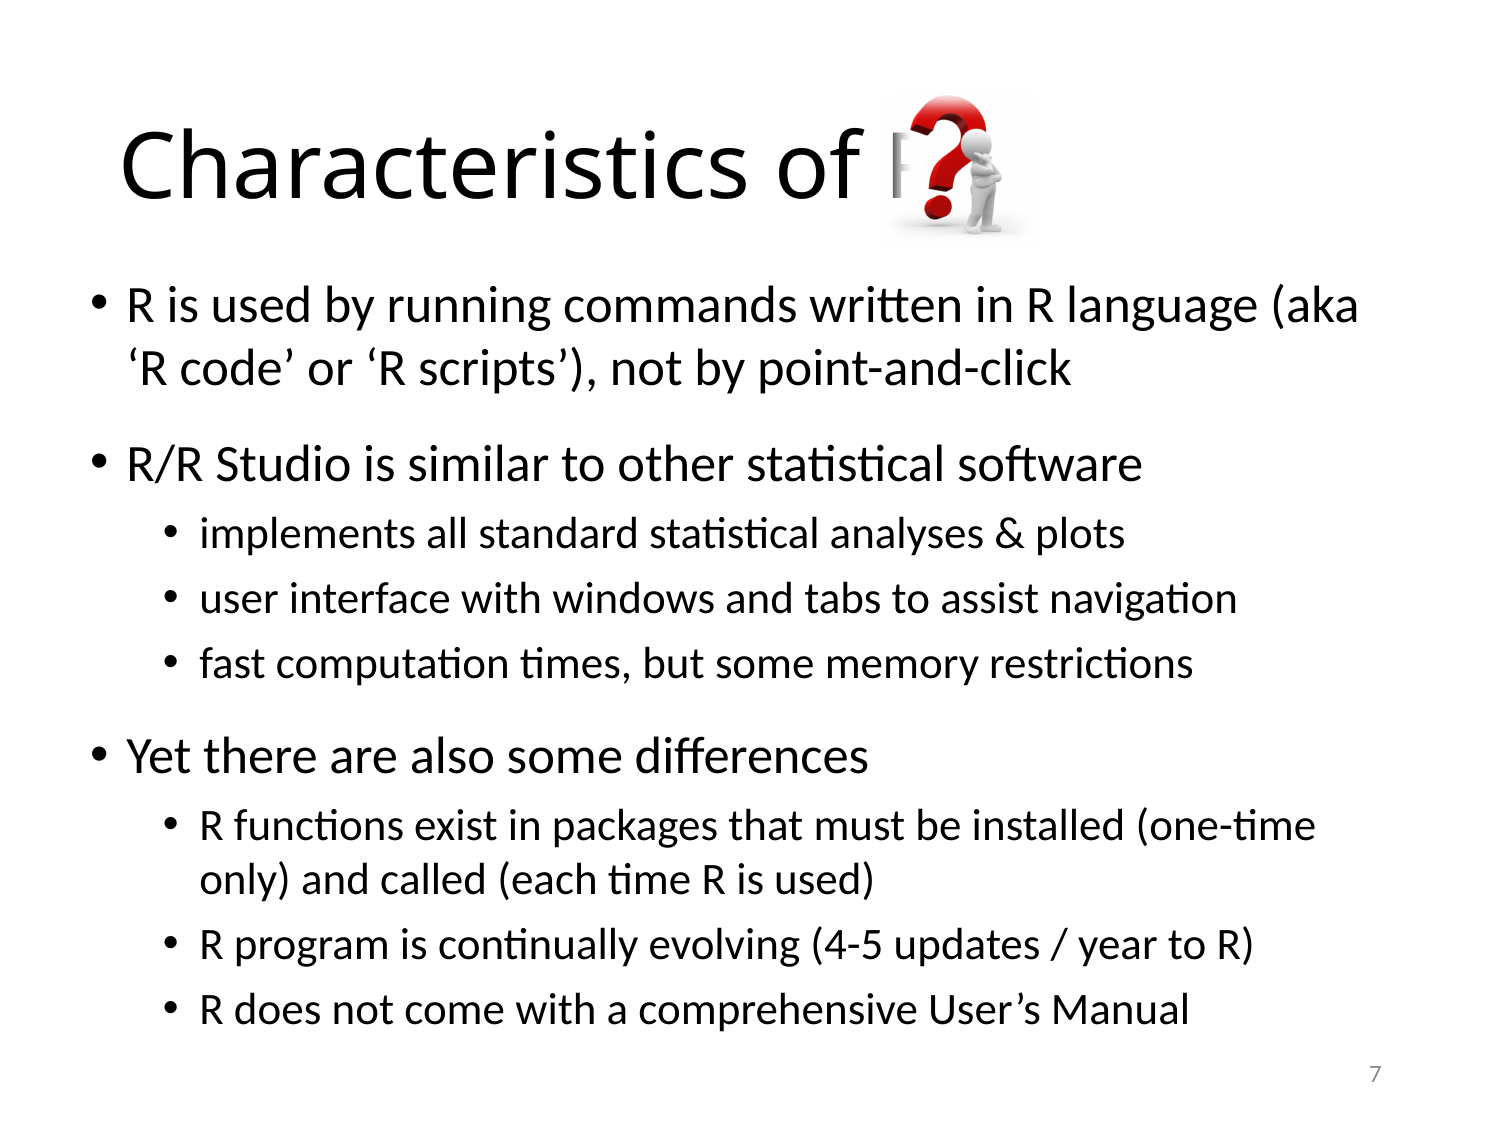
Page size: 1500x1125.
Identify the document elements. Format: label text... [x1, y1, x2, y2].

picture [877, 86, 1042, 251]
slide_number 7 [1059, 1042, 1397, 1103]
title Characteristics of R [103, 59, 1397, 262]
list R is used by running commands written in R language (aka ‘R code’ or ‘R scripts’), not by point-and-click R/R Studio is similar to other statistical software implements all standard statistical analyses & plots user interface with windows and tabs to assist navigation fast computation times, but some memory restrictions Yet there are also some differences R functions exist in packages that must be installed (one-time only) and called (each time R is used) R program is continually evolving (4-5 updates / year to R) R does not come with a comprehensive User’s Manual [75, 262, 1425, 1047]
